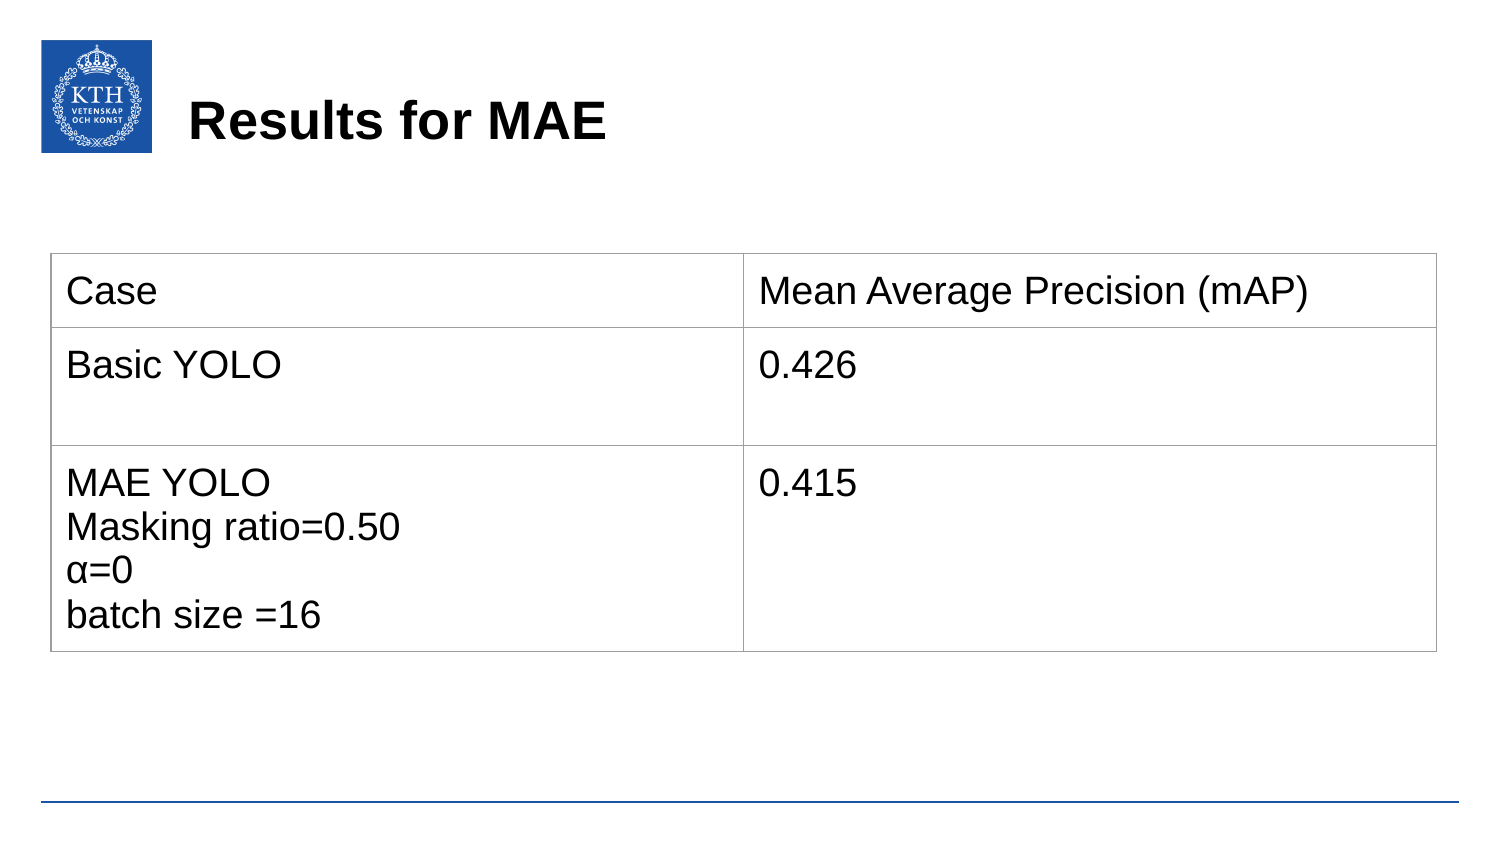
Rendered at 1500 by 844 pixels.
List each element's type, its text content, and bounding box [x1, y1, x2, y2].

table_cell 0.415 [744, 446, 1436, 651]
table_header Mean Average Precision (mAP) [744, 254, 1436, 327]
table_cell MAE YOLO Masking ratio=0.50 α=0 batch size =16 [52, 446, 743, 651]
picture [41, 40, 152, 153]
table_cell Basic YOLO [52, 328, 743, 445]
table_cell 0.426 [744, 328, 1436, 445]
title Results for MAE [173, 41, 1413, 152]
table_header Case [52, 254, 743, 327]
